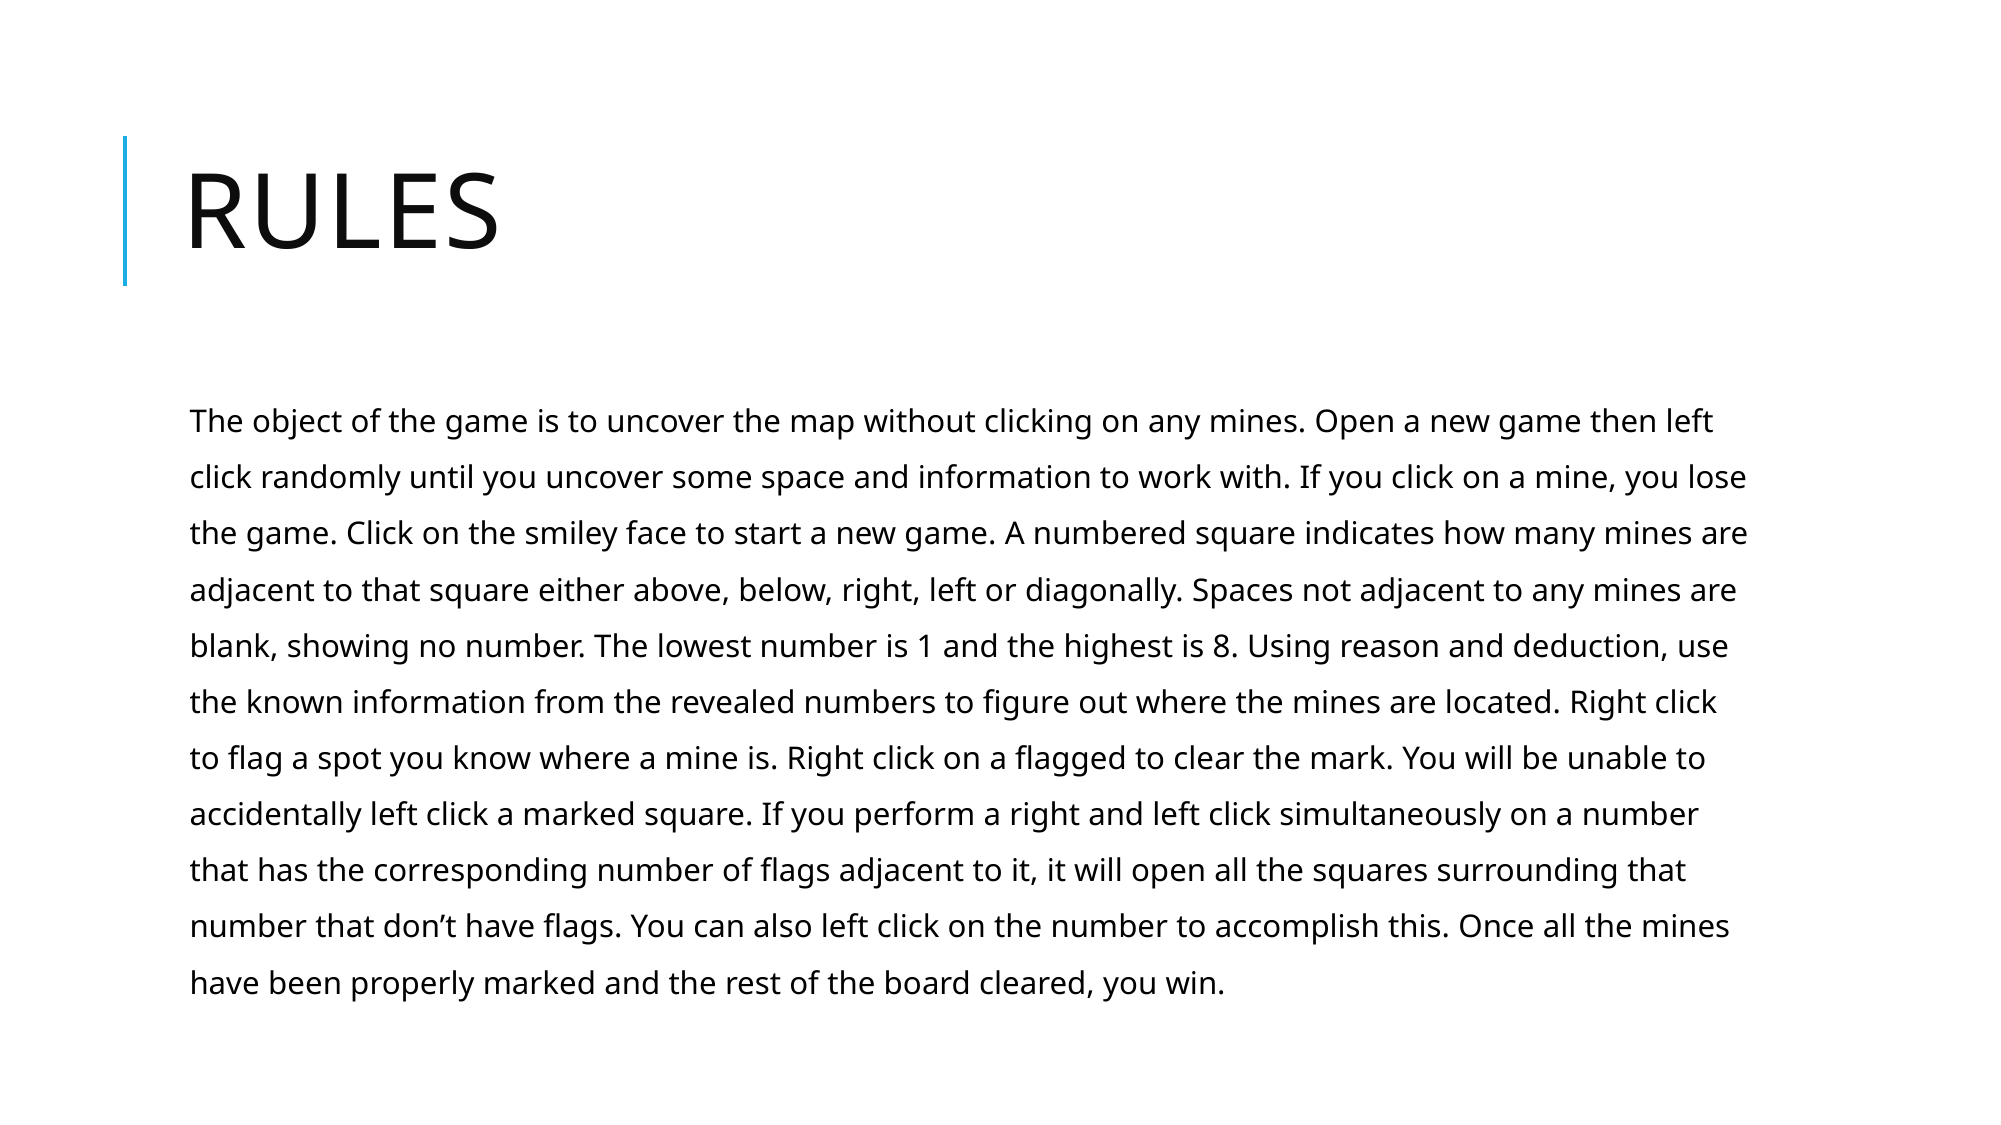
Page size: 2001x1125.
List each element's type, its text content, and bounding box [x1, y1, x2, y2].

list The object of the game is to uncover the map without clicking on any mines. Open a new game then left click randomly until you uncover some space and information to work with. If you click on a mine, you lose the game. Click on the smiley face to start a new game. A numbered square indicates how many mines are adjacent to that square either above, below, right, left or diagonally. Spaces not adjacent to any mines are blank, showing no number. The lowest number is 1 and the highest is 8. Using reason and deduction, use the known information from the revealed numbers to figure out where the mines are located. Right click to flag a spot you know where a mine is. Right click on a flagged to clear the mark. You will be unable to accidentally left click a marked square. If you perform a right and left click simultaneously on a number that has the corresponding number of flags adjacent to it, it will open all the squares surrounding that number that don’t have flags. You can also left click on the number to accomplish this. Once all the mines have been properly marked and the rest of the board cleared, you win. [168, 375, 1763, 1035]
title Rules [168, 96, 1763, 342]
